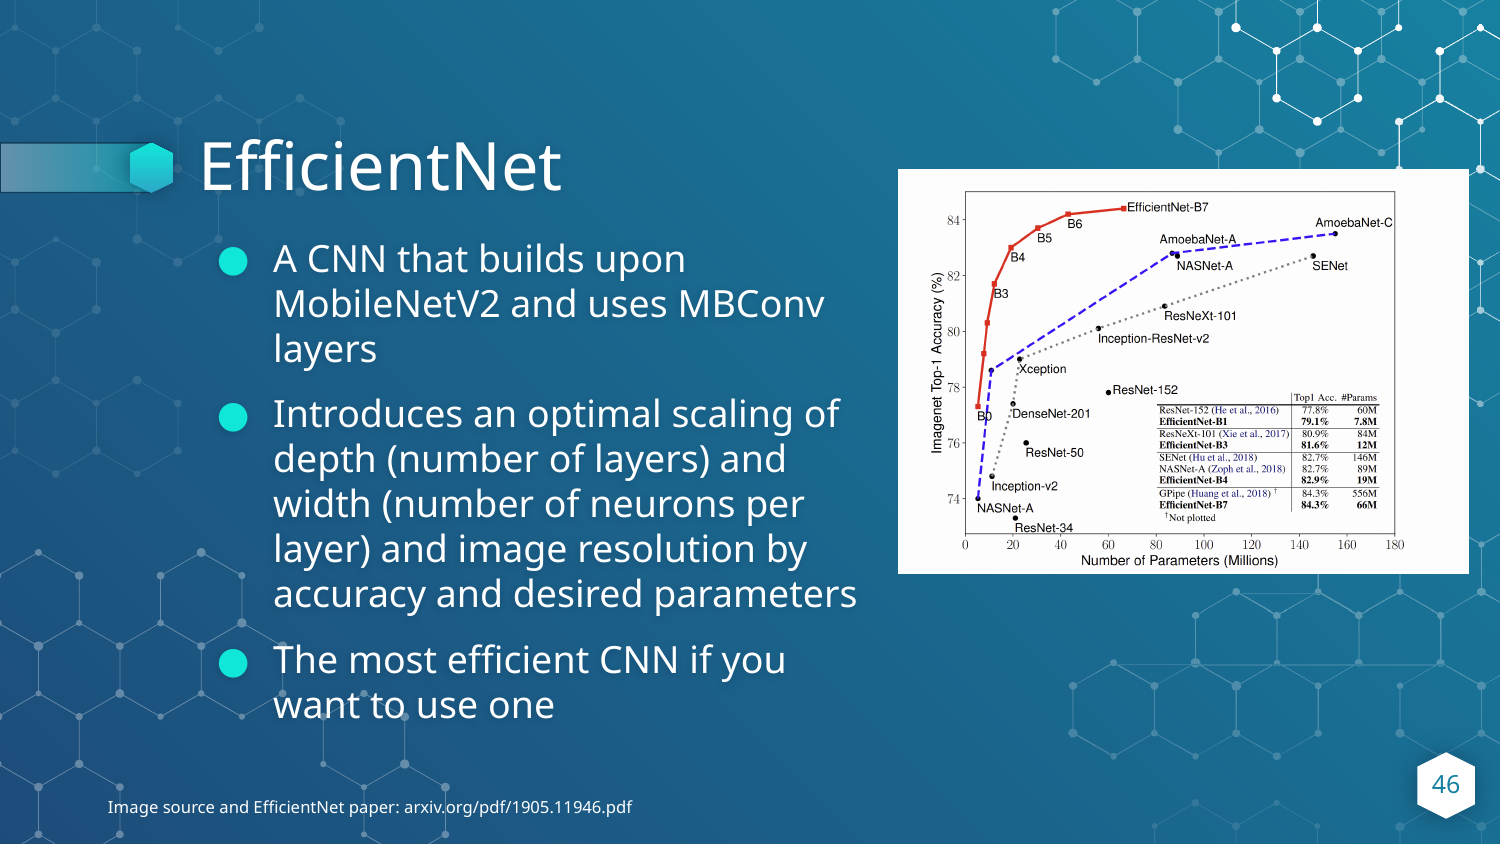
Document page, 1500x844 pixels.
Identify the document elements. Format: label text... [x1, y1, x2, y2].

picture [897, 169, 1470, 575]
slide_number 46 [1417, 752, 1475, 819]
list A CNN that builds upon MobileNetV2 and uses MBConv layers Introduces an optimal scaling of depth (number of layers) and width (number of neurons per layer) and image resolution by accuracy and desired parameters The most efficient CNN if you want to use one [198, 234, 880, 819]
text_box Image source and EfficientNet paper: arxiv.org/pdf/1905.11946.pdf [93, 787, 676, 828]
title EfficientNet [198, 140, 1302, 198]
